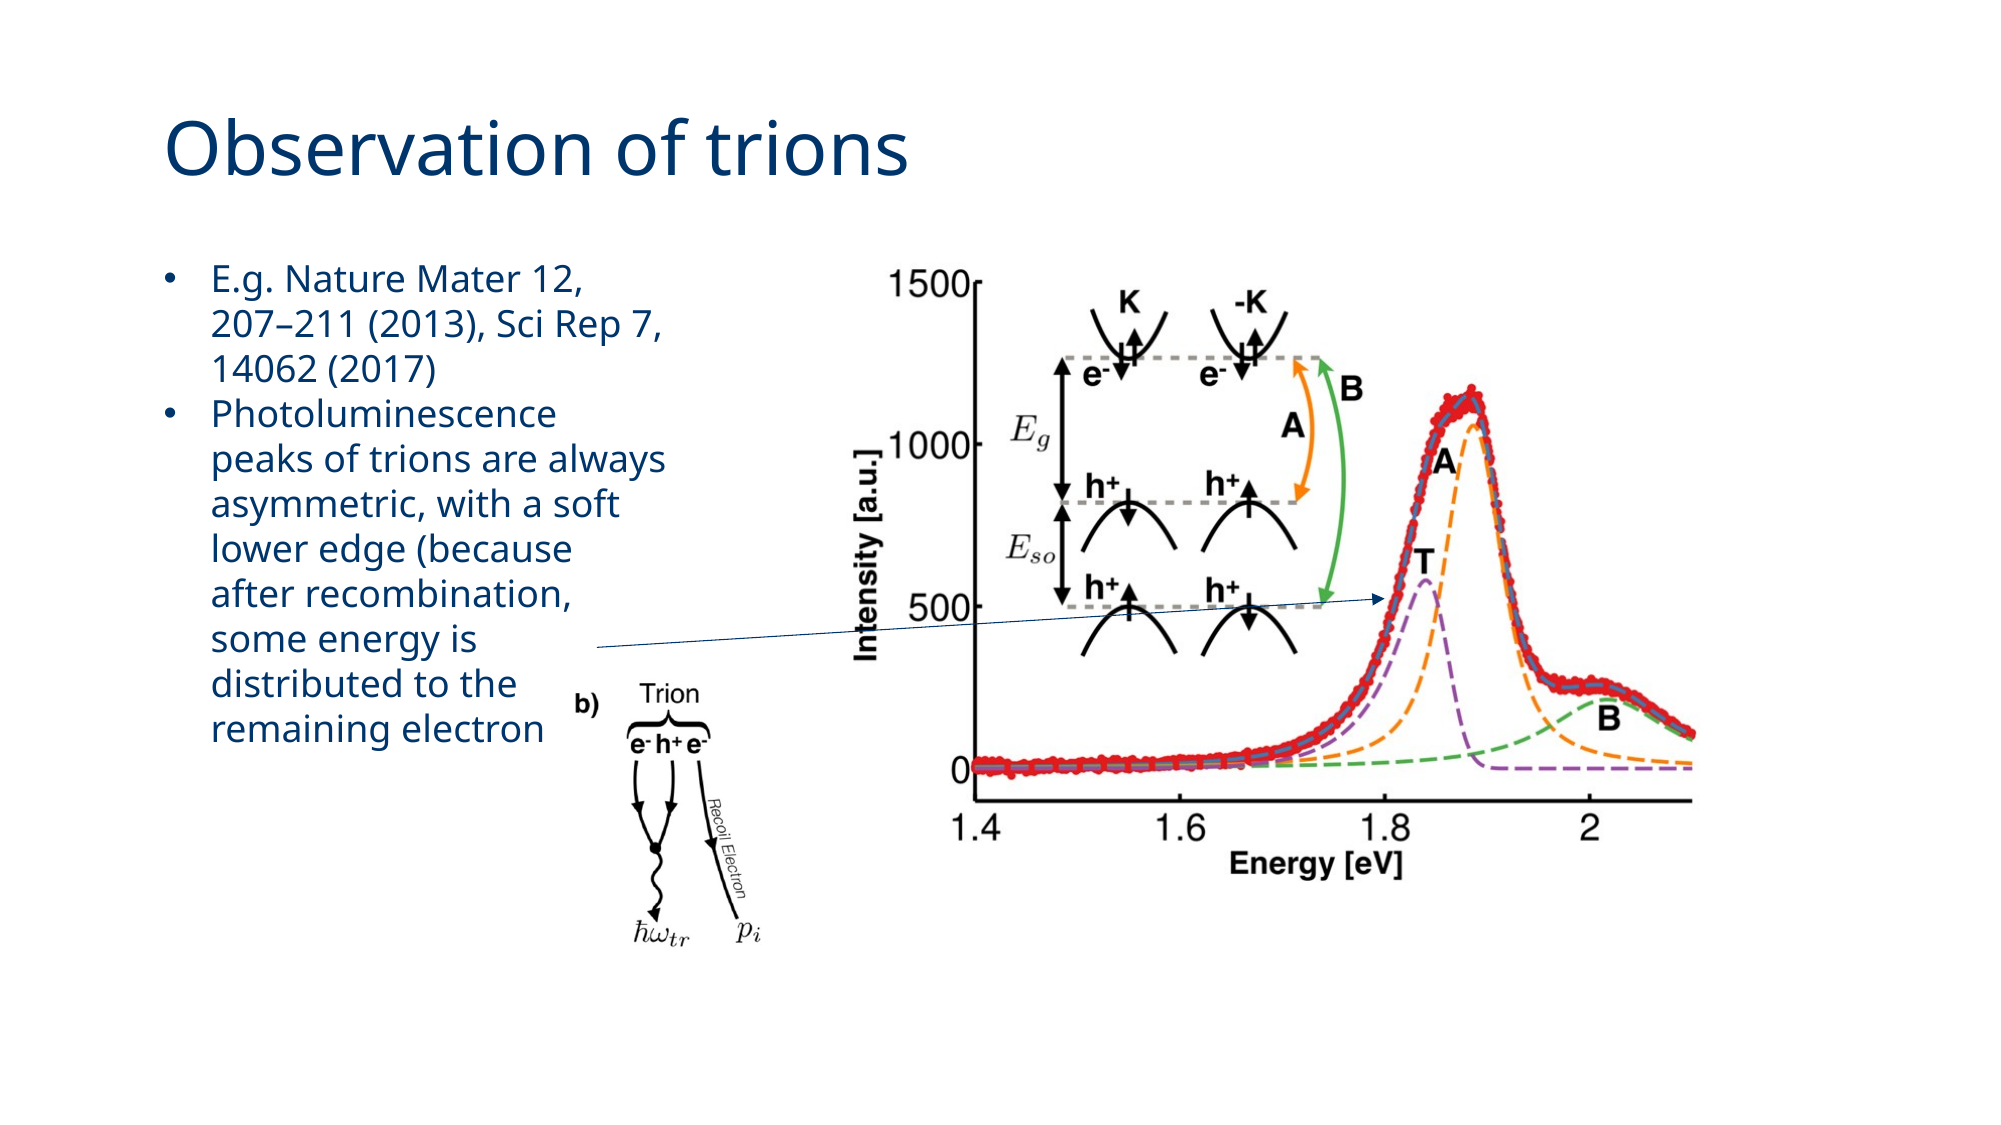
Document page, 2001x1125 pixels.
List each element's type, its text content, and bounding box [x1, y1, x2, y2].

picture [543, 679, 794, 961]
text_box Observation of trions [148, 93, 1828, 198]
picture [845, 262, 1702, 886]
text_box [596, 598, 1385, 648]
text_box E.g. Nature Mater 12, 207–211 (2013), Sci Rep 7, 14062 (2017) Photoluminescence peaks of trions are always asymmetric, with a soft lower edge (because after recombination, some energy is distributed to the remaining electron) [148, 202, 682, 847]
